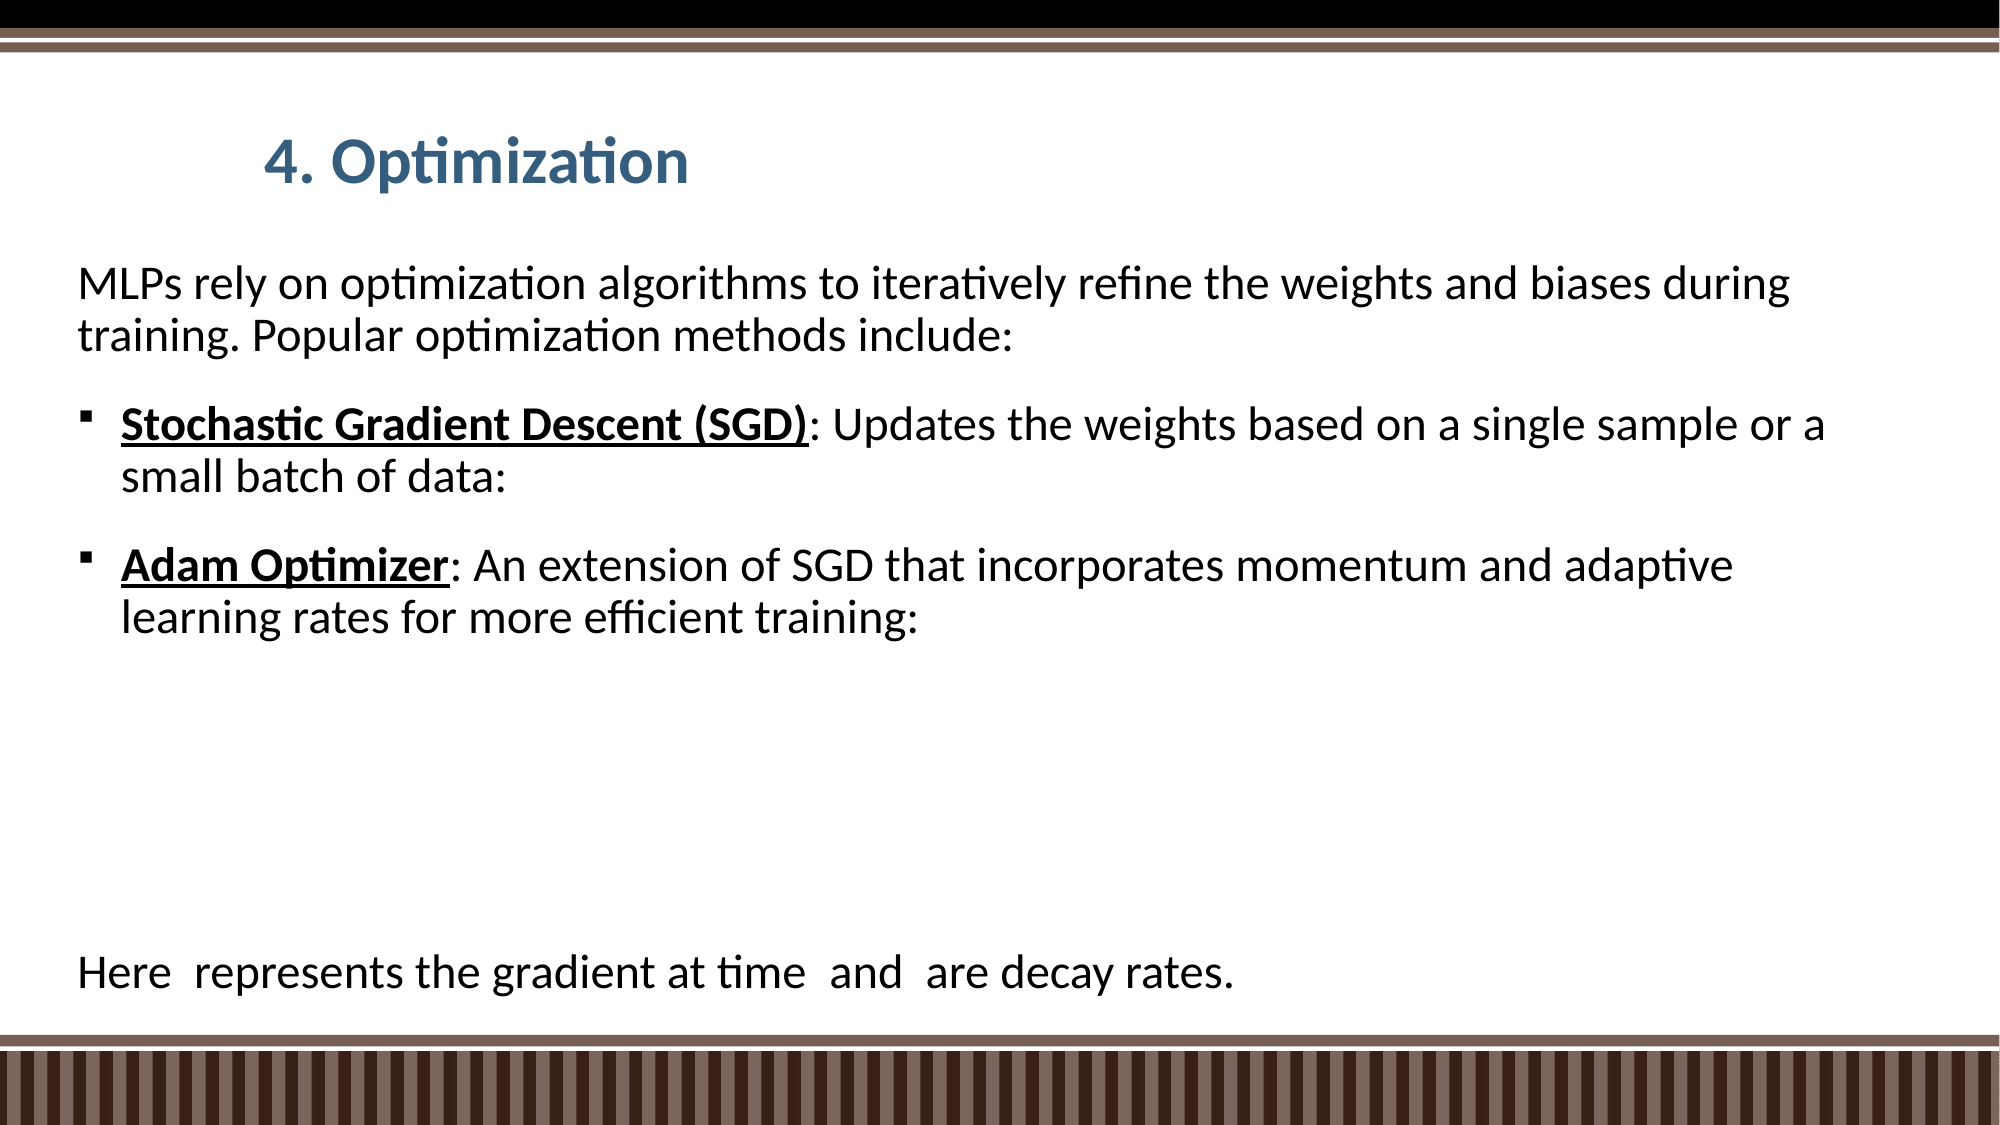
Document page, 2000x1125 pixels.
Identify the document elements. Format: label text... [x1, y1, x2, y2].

title 4. Optimization [249, 99, 1750, 206]
